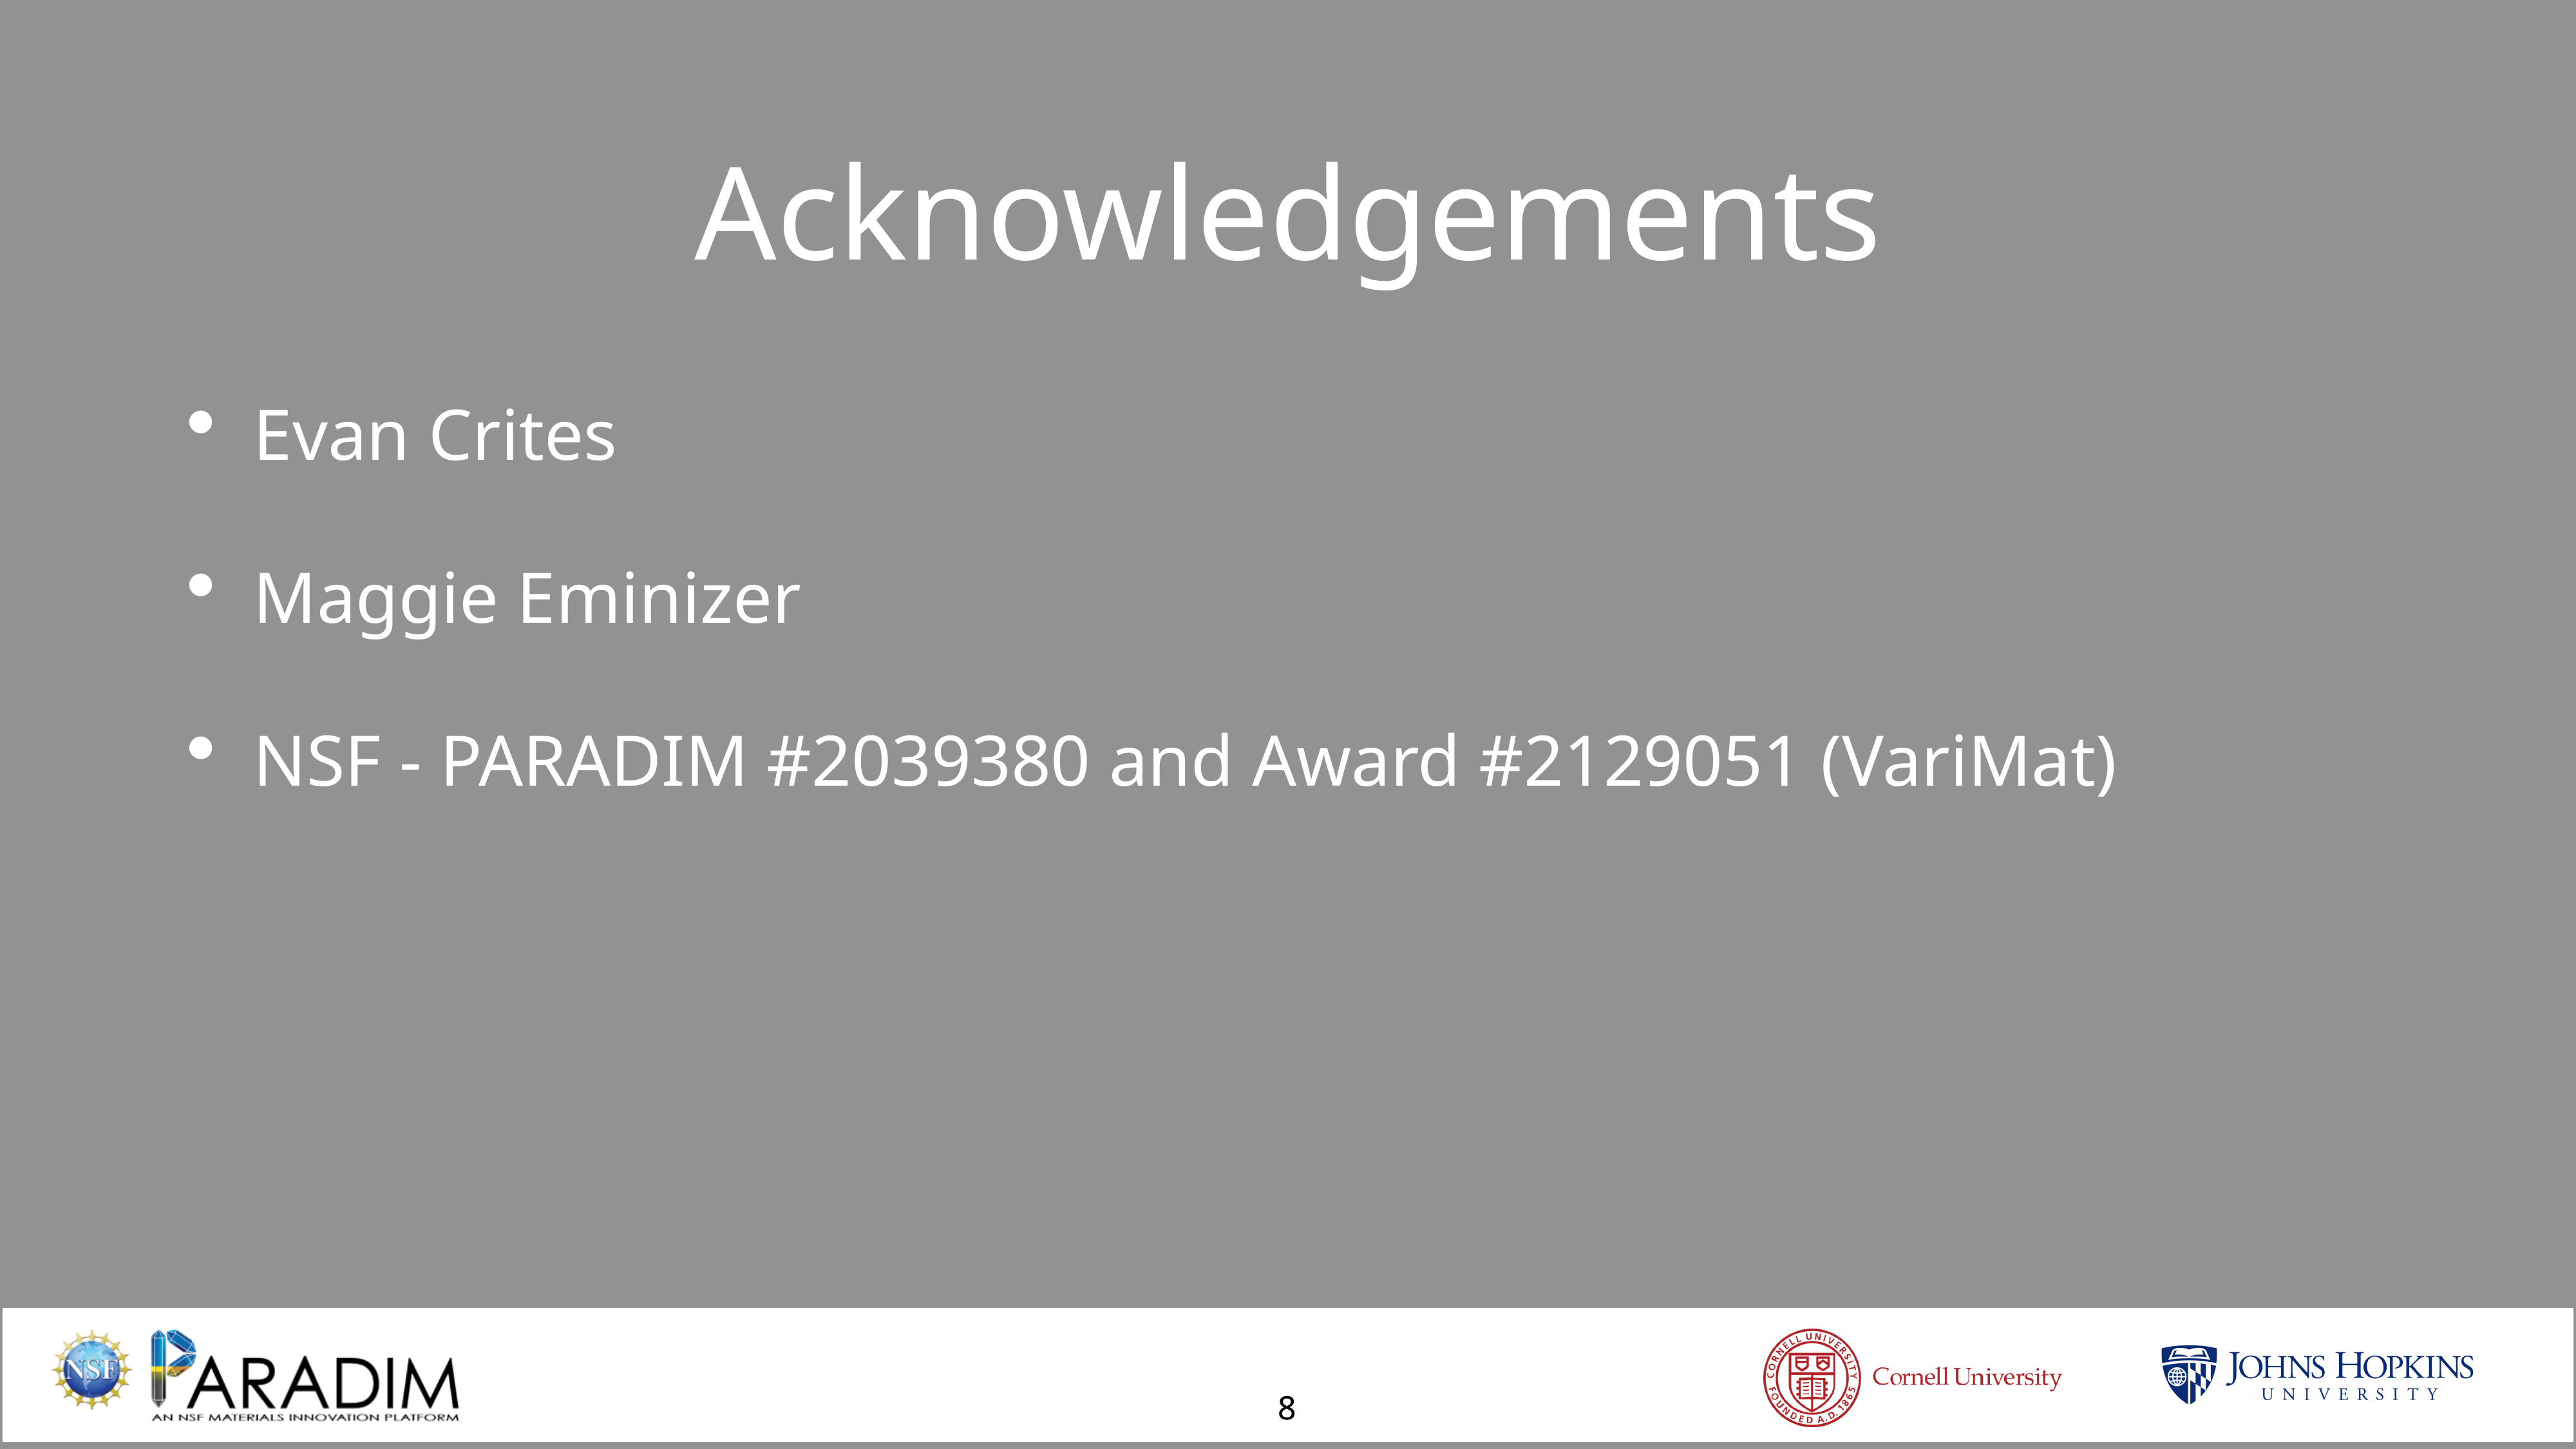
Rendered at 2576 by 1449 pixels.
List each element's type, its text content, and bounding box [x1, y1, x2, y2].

text_box 8 [1202, 1381, 1372, 1437]
picture [1763, 1329, 2062, 1427]
text_box Evan Crites Maggie Eminizer NSF - PARADIM #2039380 and Award #2129051 (VariMat) [176, 385, 2399, 1305]
text_box Acknowledgements [176, 68, 2399, 348]
picture [44, 1322, 468, 1428]
picture [2103, 1322, 2532, 1428]
